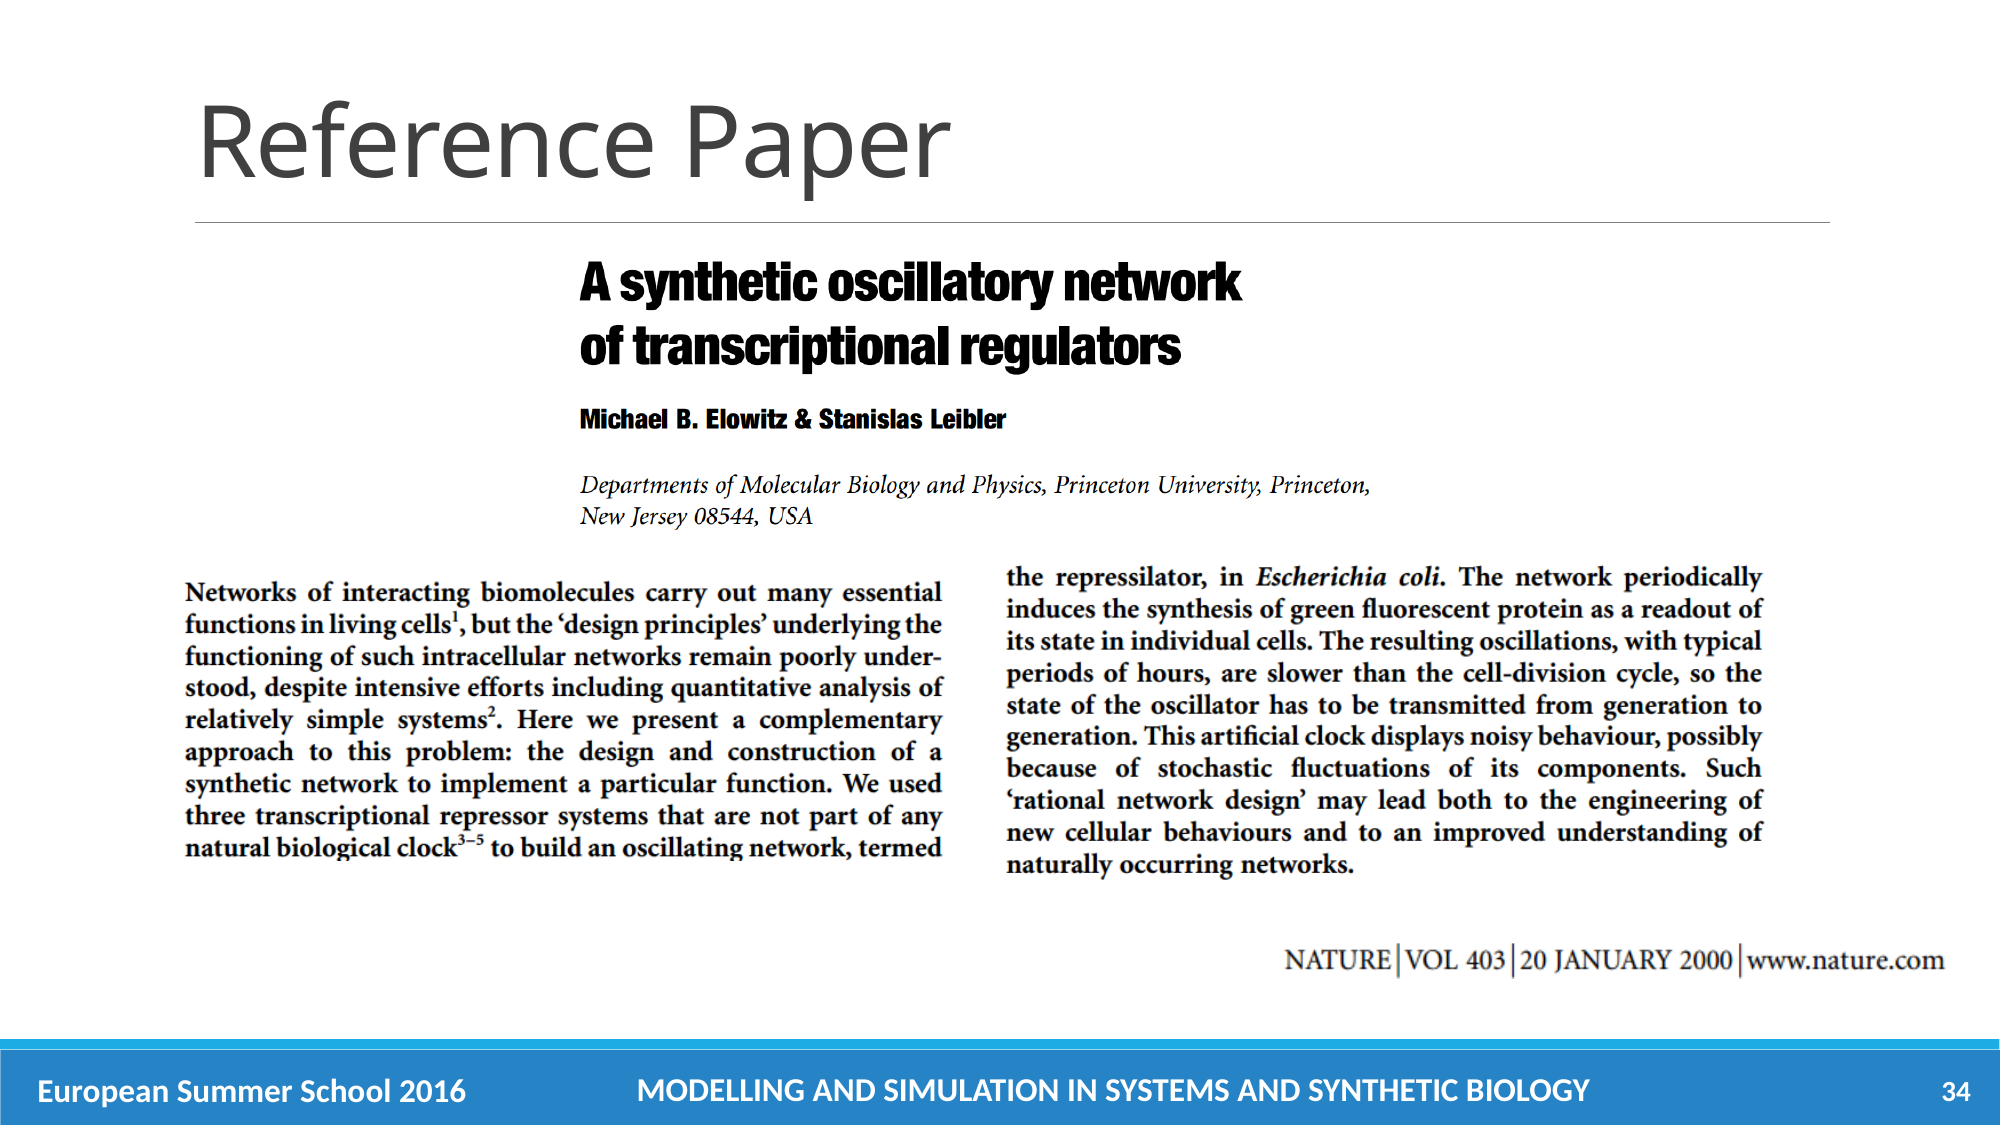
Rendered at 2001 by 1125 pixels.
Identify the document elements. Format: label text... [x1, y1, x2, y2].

title Reference Paper [180, 47, 1830, 206]
slide_number European Summer School 2016 [22, 1059, 490, 1120]
slide_number 34 [1770, 1059, 1986, 1120]
picture [1277, 941, 1947, 979]
picture [179, 576, 949, 862]
footer Modelling and simulation in systems and synthetic biology [543, 1058, 1684, 1119]
picture [1001, 557, 1771, 881]
picture [568, 248, 1385, 534]
